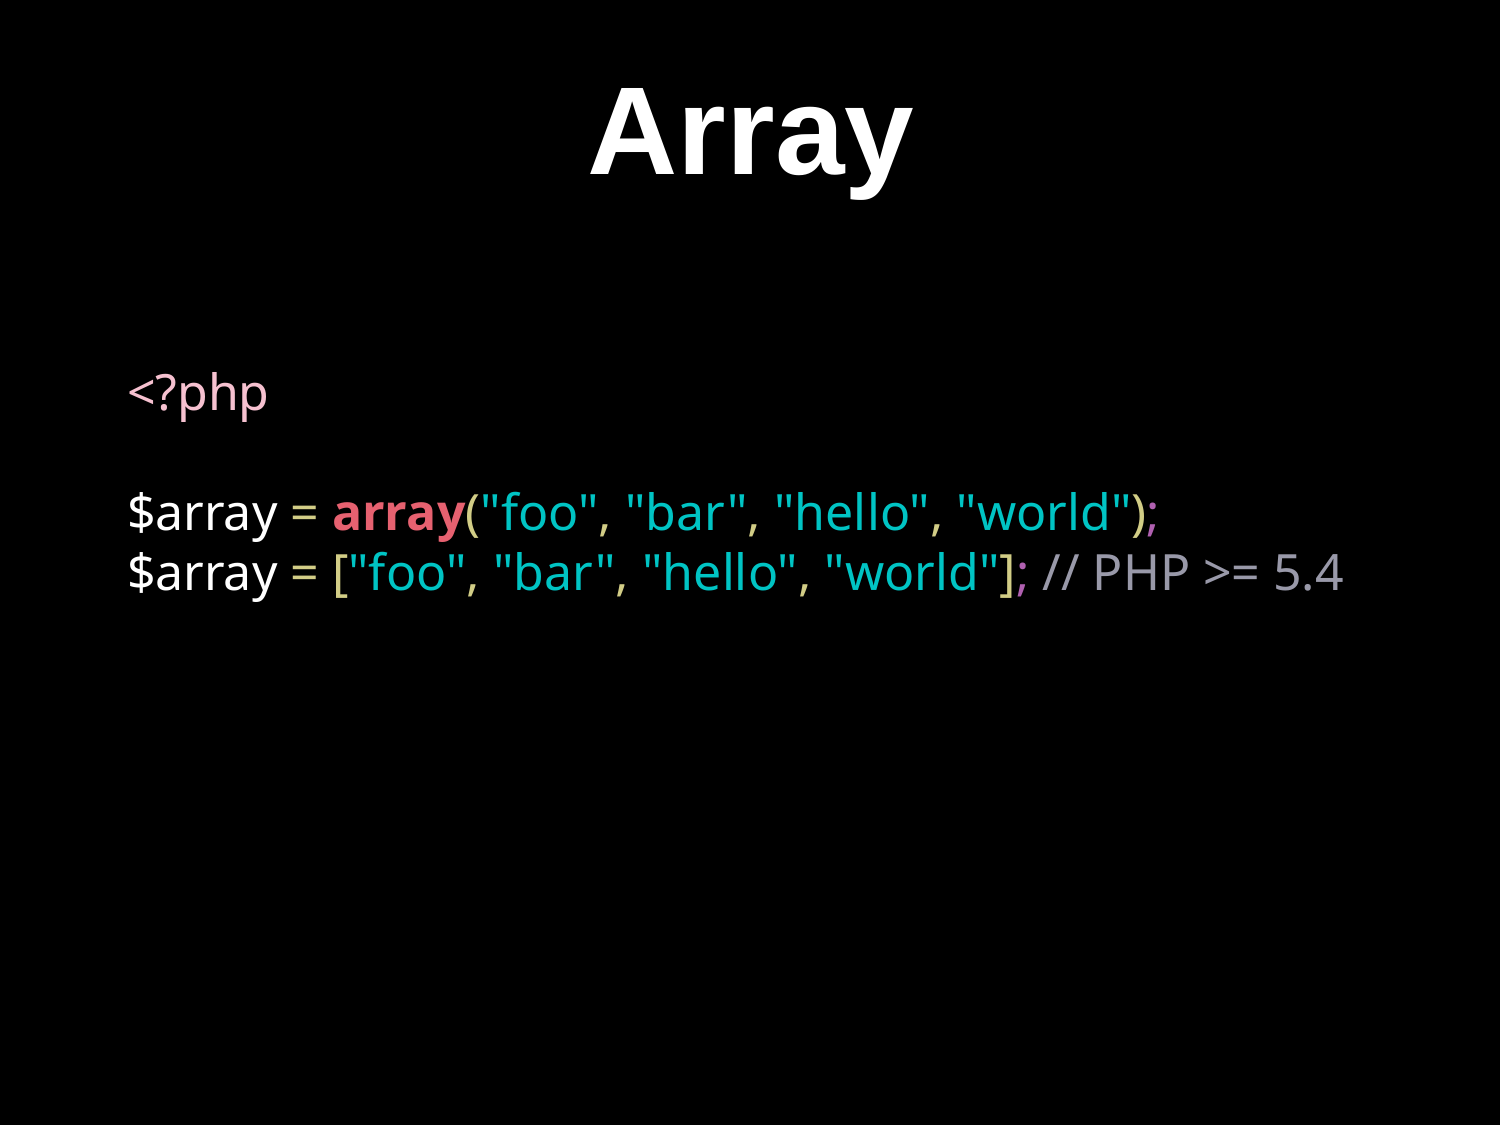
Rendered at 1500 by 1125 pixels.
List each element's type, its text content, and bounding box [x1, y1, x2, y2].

text_box <?php $array = array("foo", "bar", "hello", "world"); $array = ["foo", "bar", "hello", "world"]; // PHP >= 5.4 [112, 353, 1400, 729]
text_box Array [572, 42, 930, 208]
